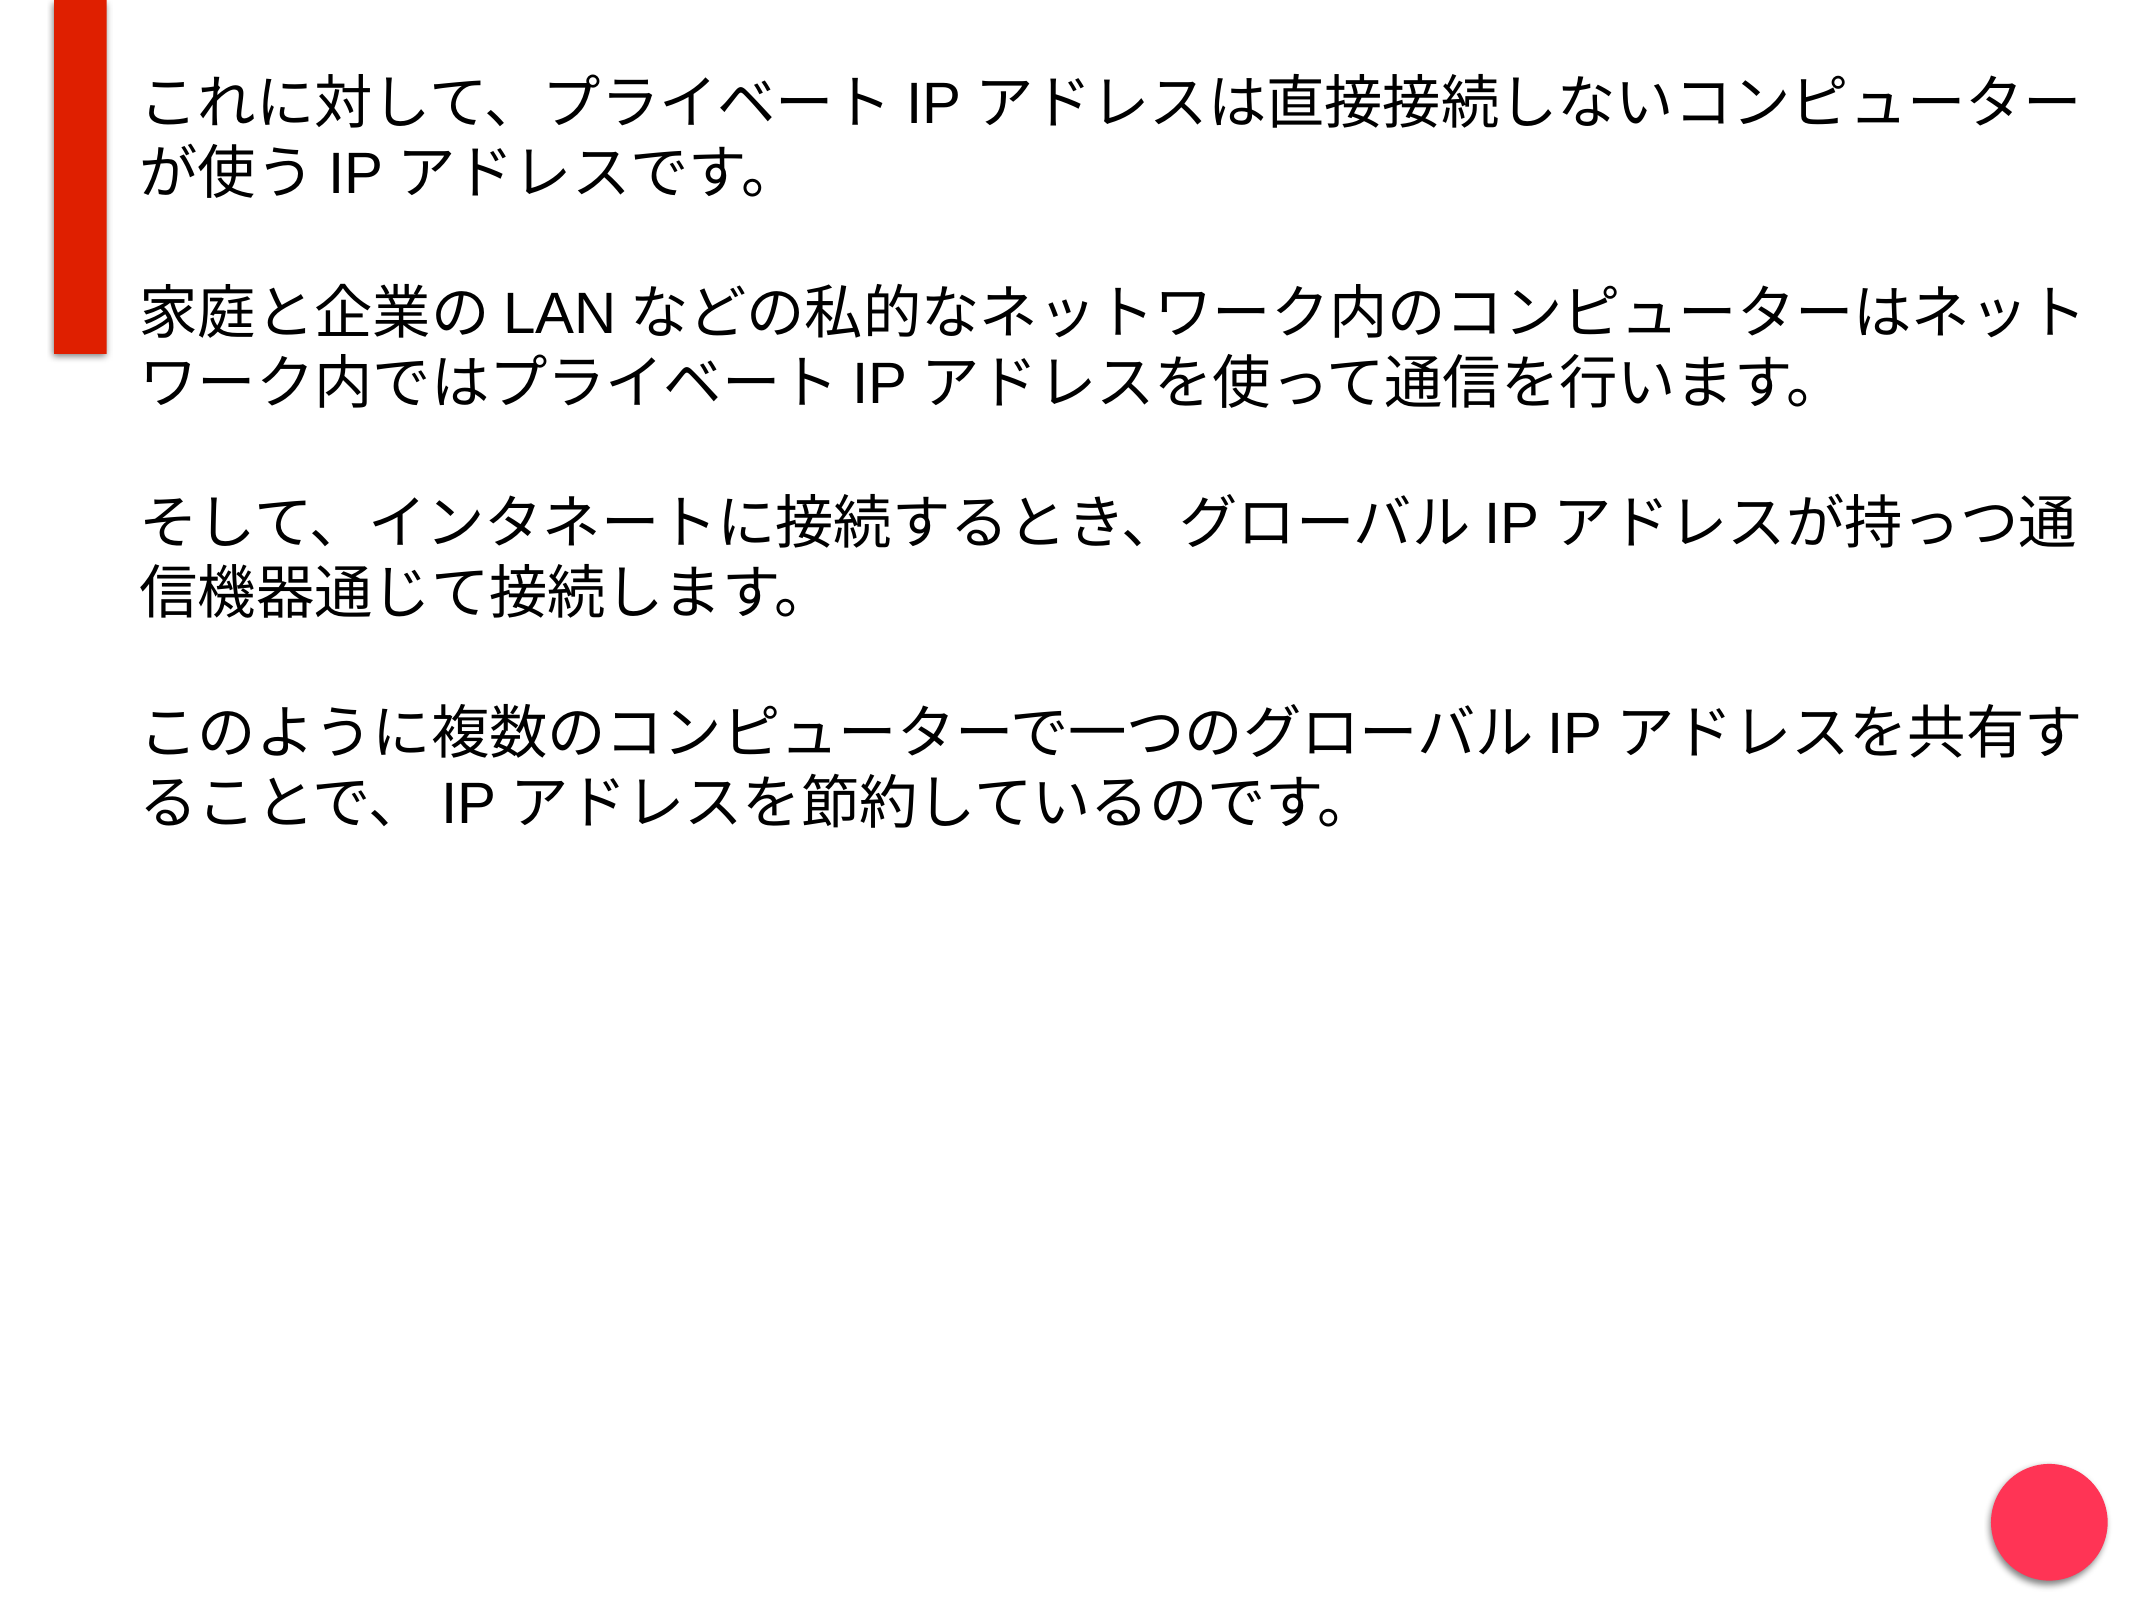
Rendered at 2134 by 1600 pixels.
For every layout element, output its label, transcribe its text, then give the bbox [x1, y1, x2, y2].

text_box これに対して、プライベートIPアドレスは直接接続しないコンピューターが使うIPアドレスです。 家庭と企業のLANなどの私的なネットワーク内のコンピューターはネットワーク内ではプライベートIPアドレスを使って通信を行います。 そして、インタネートに接続するとき、グローバルIPアドレスが持っつ通信機器通じて接続します。 このように複数のコンピューターで一つのグローバルIPアドレスを共有することで、IPアドレスを節約しているのです。 [124, 58, 2134, 913]
